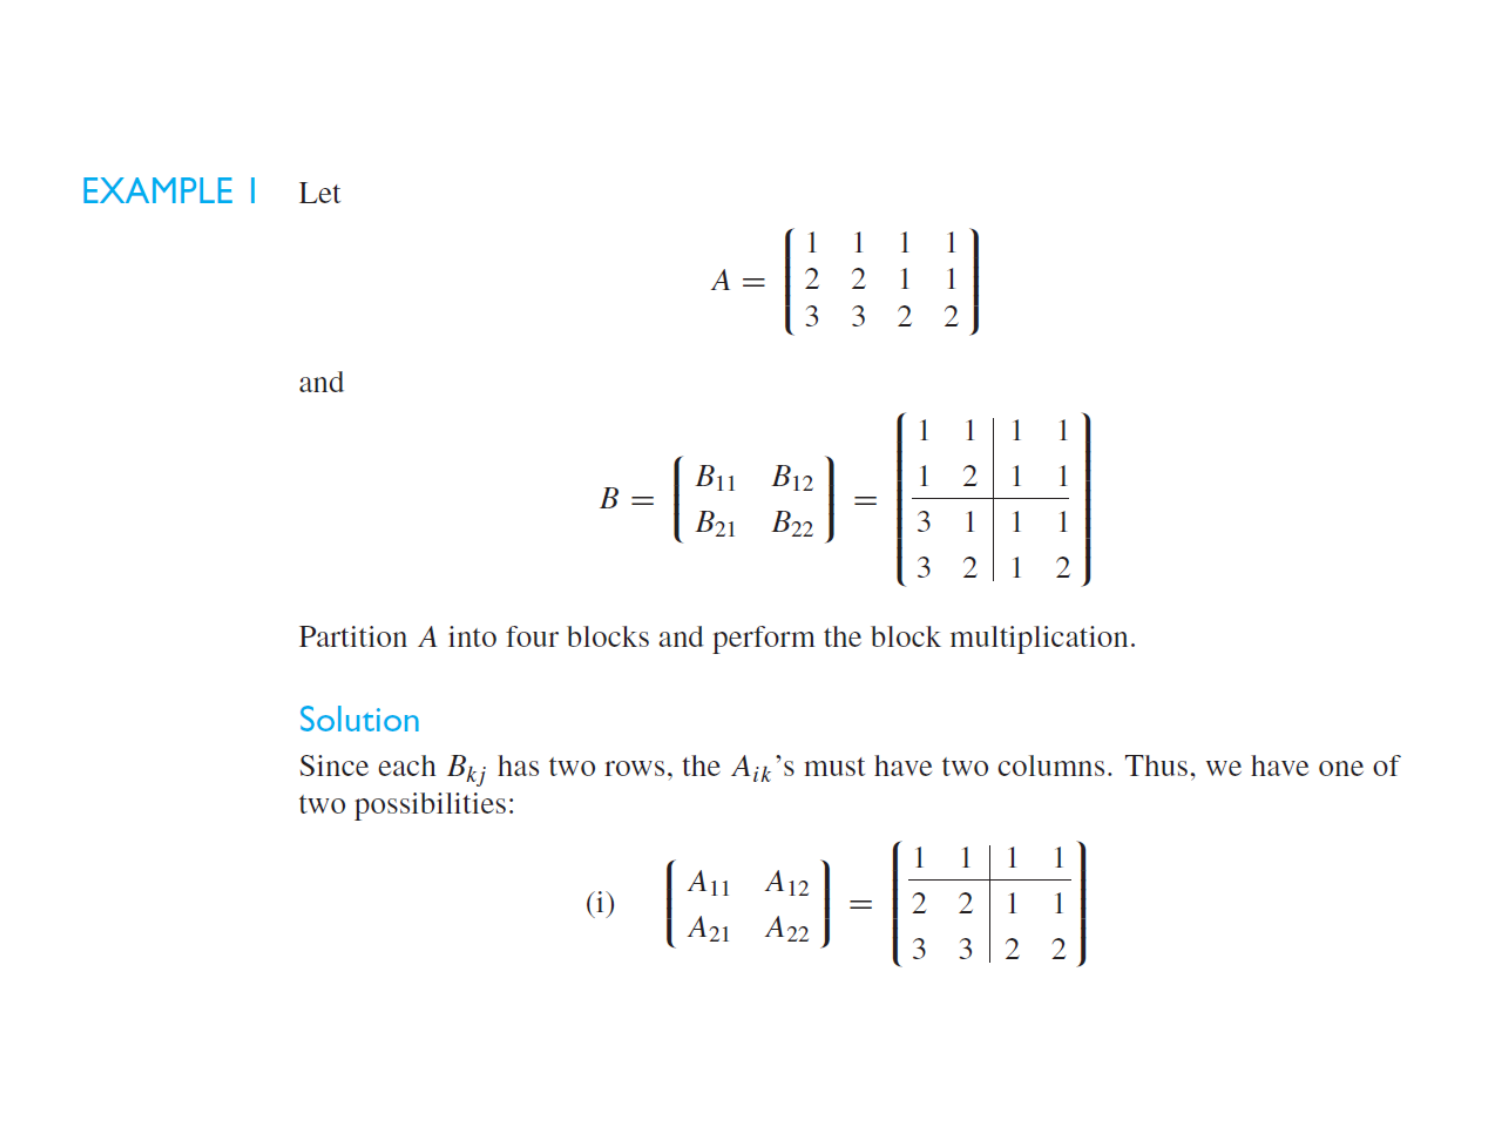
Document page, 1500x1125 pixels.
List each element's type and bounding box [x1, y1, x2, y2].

picture [73, 154, 1427, 971]
